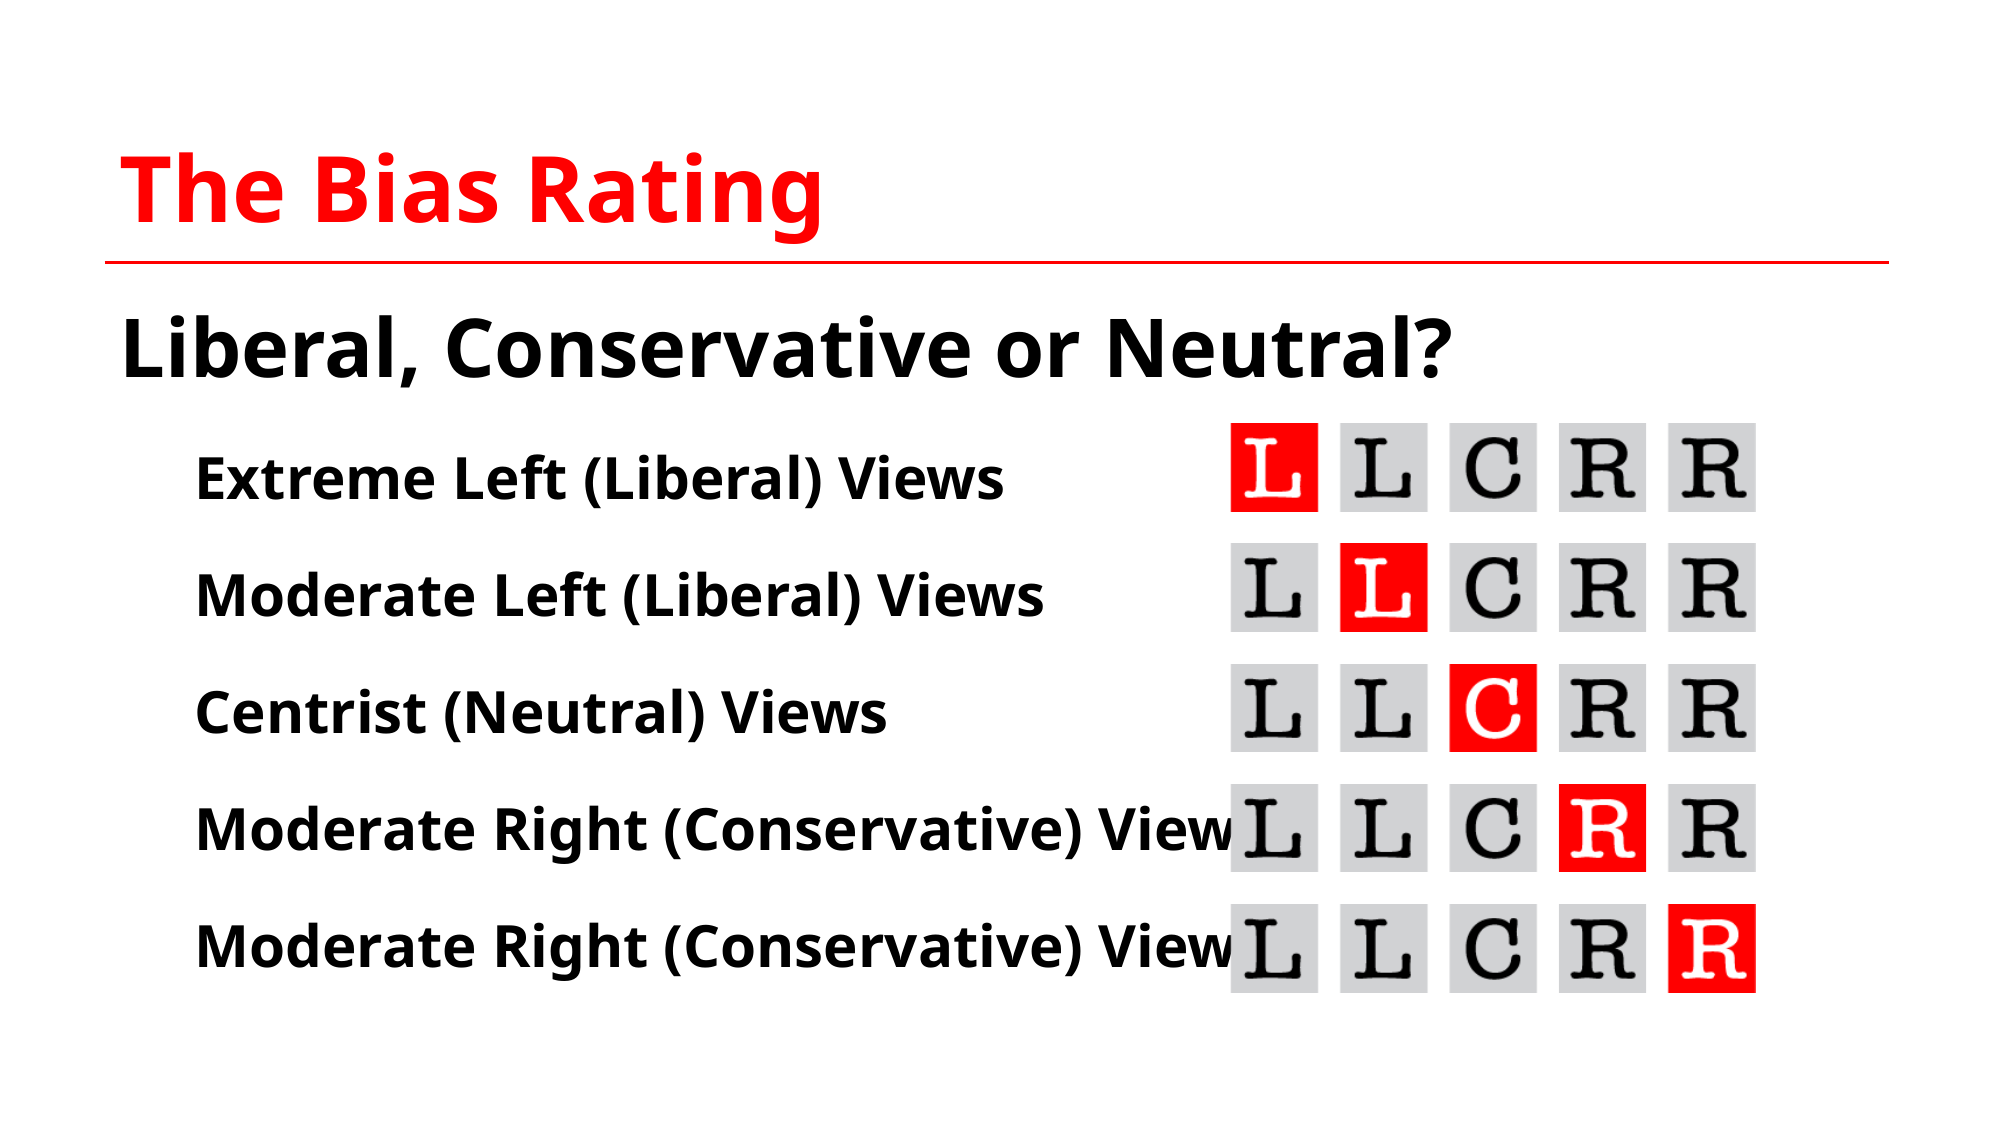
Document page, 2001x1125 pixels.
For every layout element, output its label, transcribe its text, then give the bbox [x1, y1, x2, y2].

picture [1230, 423, 1756, 512]
title The Bias Rating [104, 123, 1830, 261]
picture [1230, 784, 1756, 872]
picture [1230, 904, 1756, 993]
picture [1230, 543, 1756, 632]
list Liberal, Conservative or Neutral? Extreme Left (Liberal) Views Moderate Left (Liberal) Views Centrist (Neutral) Views Moderate Right (Conservative) Views Moderate Right (Conservative) Views [104, 269, 1889, 1095]
picture [1230, 664, 1756, 752]
